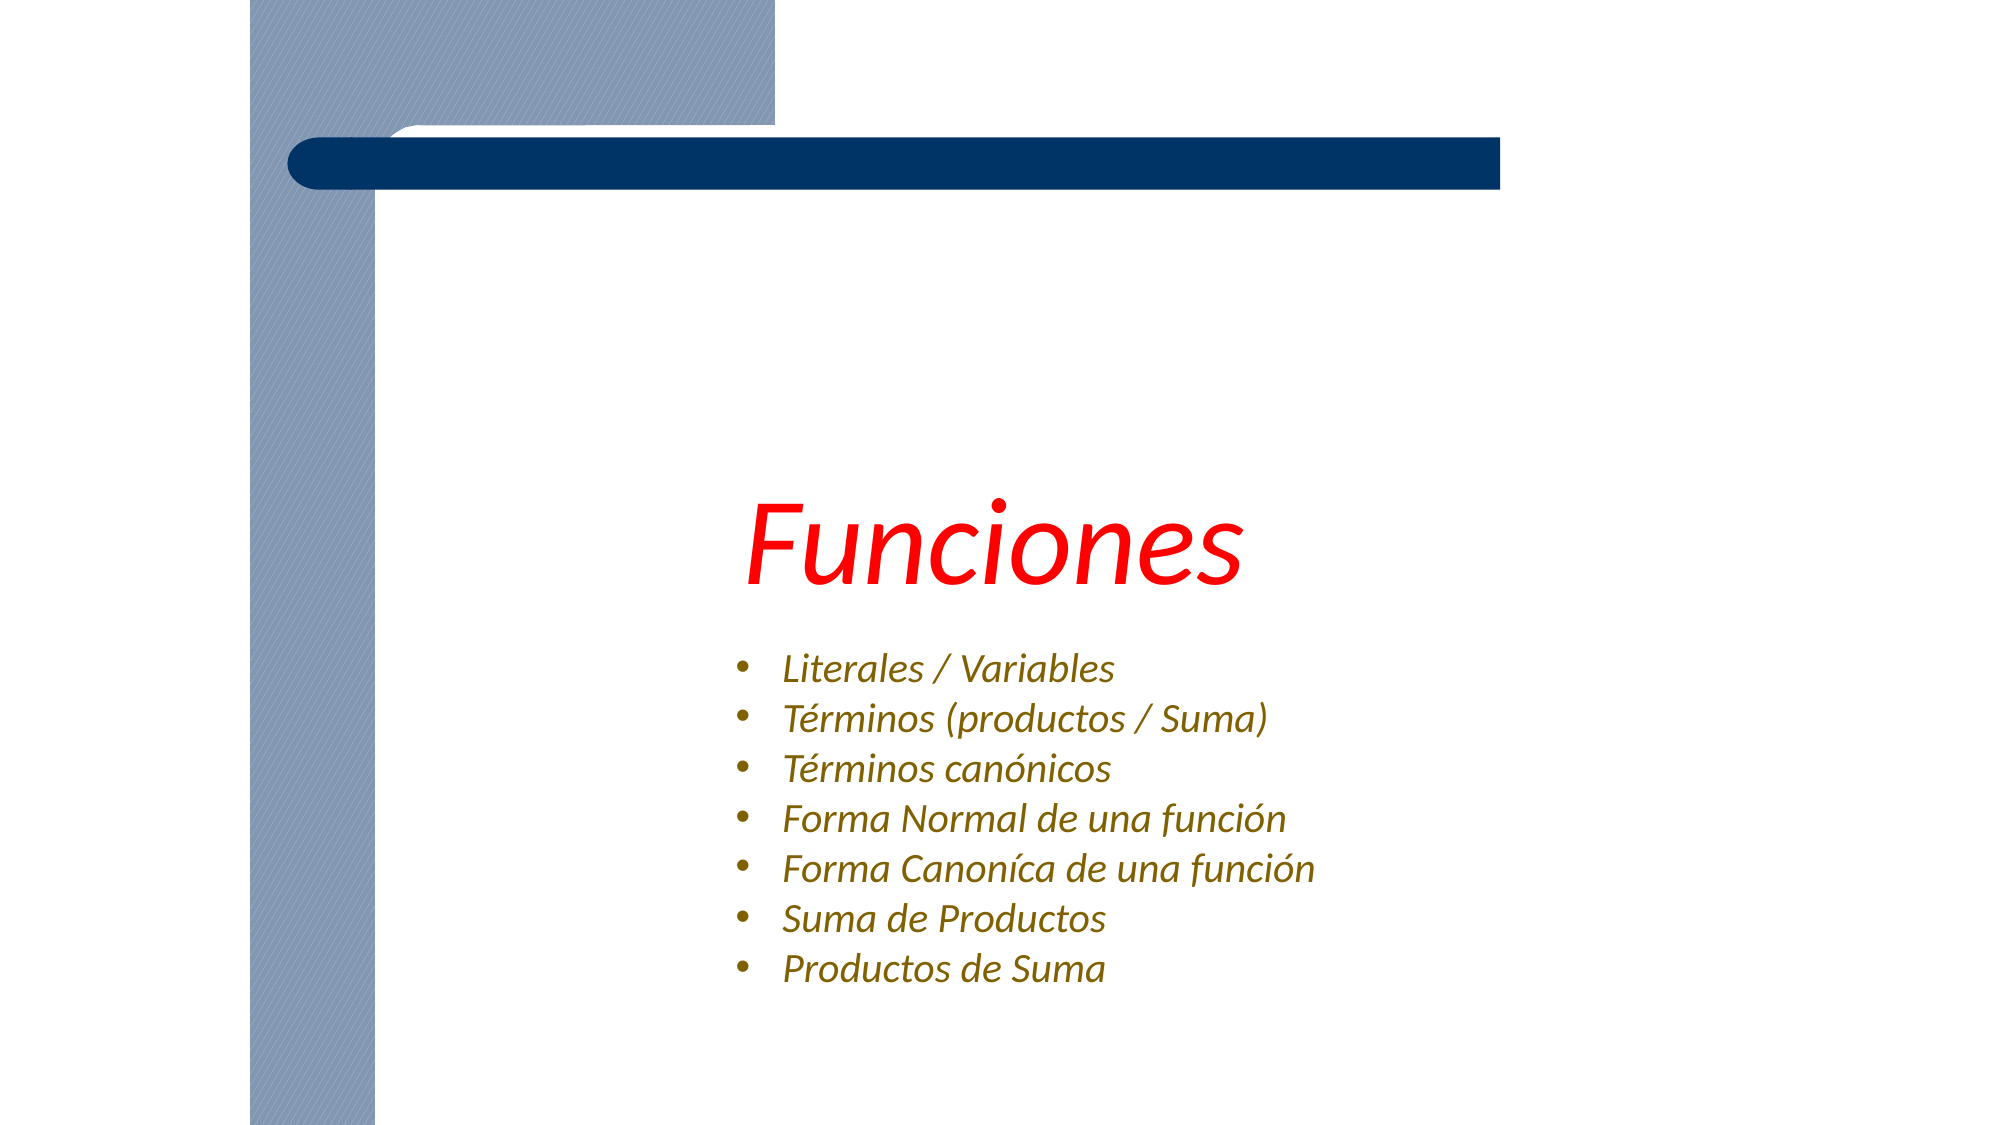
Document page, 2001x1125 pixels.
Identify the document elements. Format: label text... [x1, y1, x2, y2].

text_box [354, 136, 1501, 191]
text_box Funciones L [244, 0, 249, 1123]
text_box [286, 136, 354, 191]
text_box [323, 0, 776, 136]
text_box Funciones L [376, 0, 1746, 1123]
text_box Literales / Variables Términos (productos / Suma) Términos canónicos Forma Normal de una función Forma Canoníca de una función Suma de Productos Productos de Suma [720, 633, 1332, 1049]
text_box [249, 0, 376, 1125]
